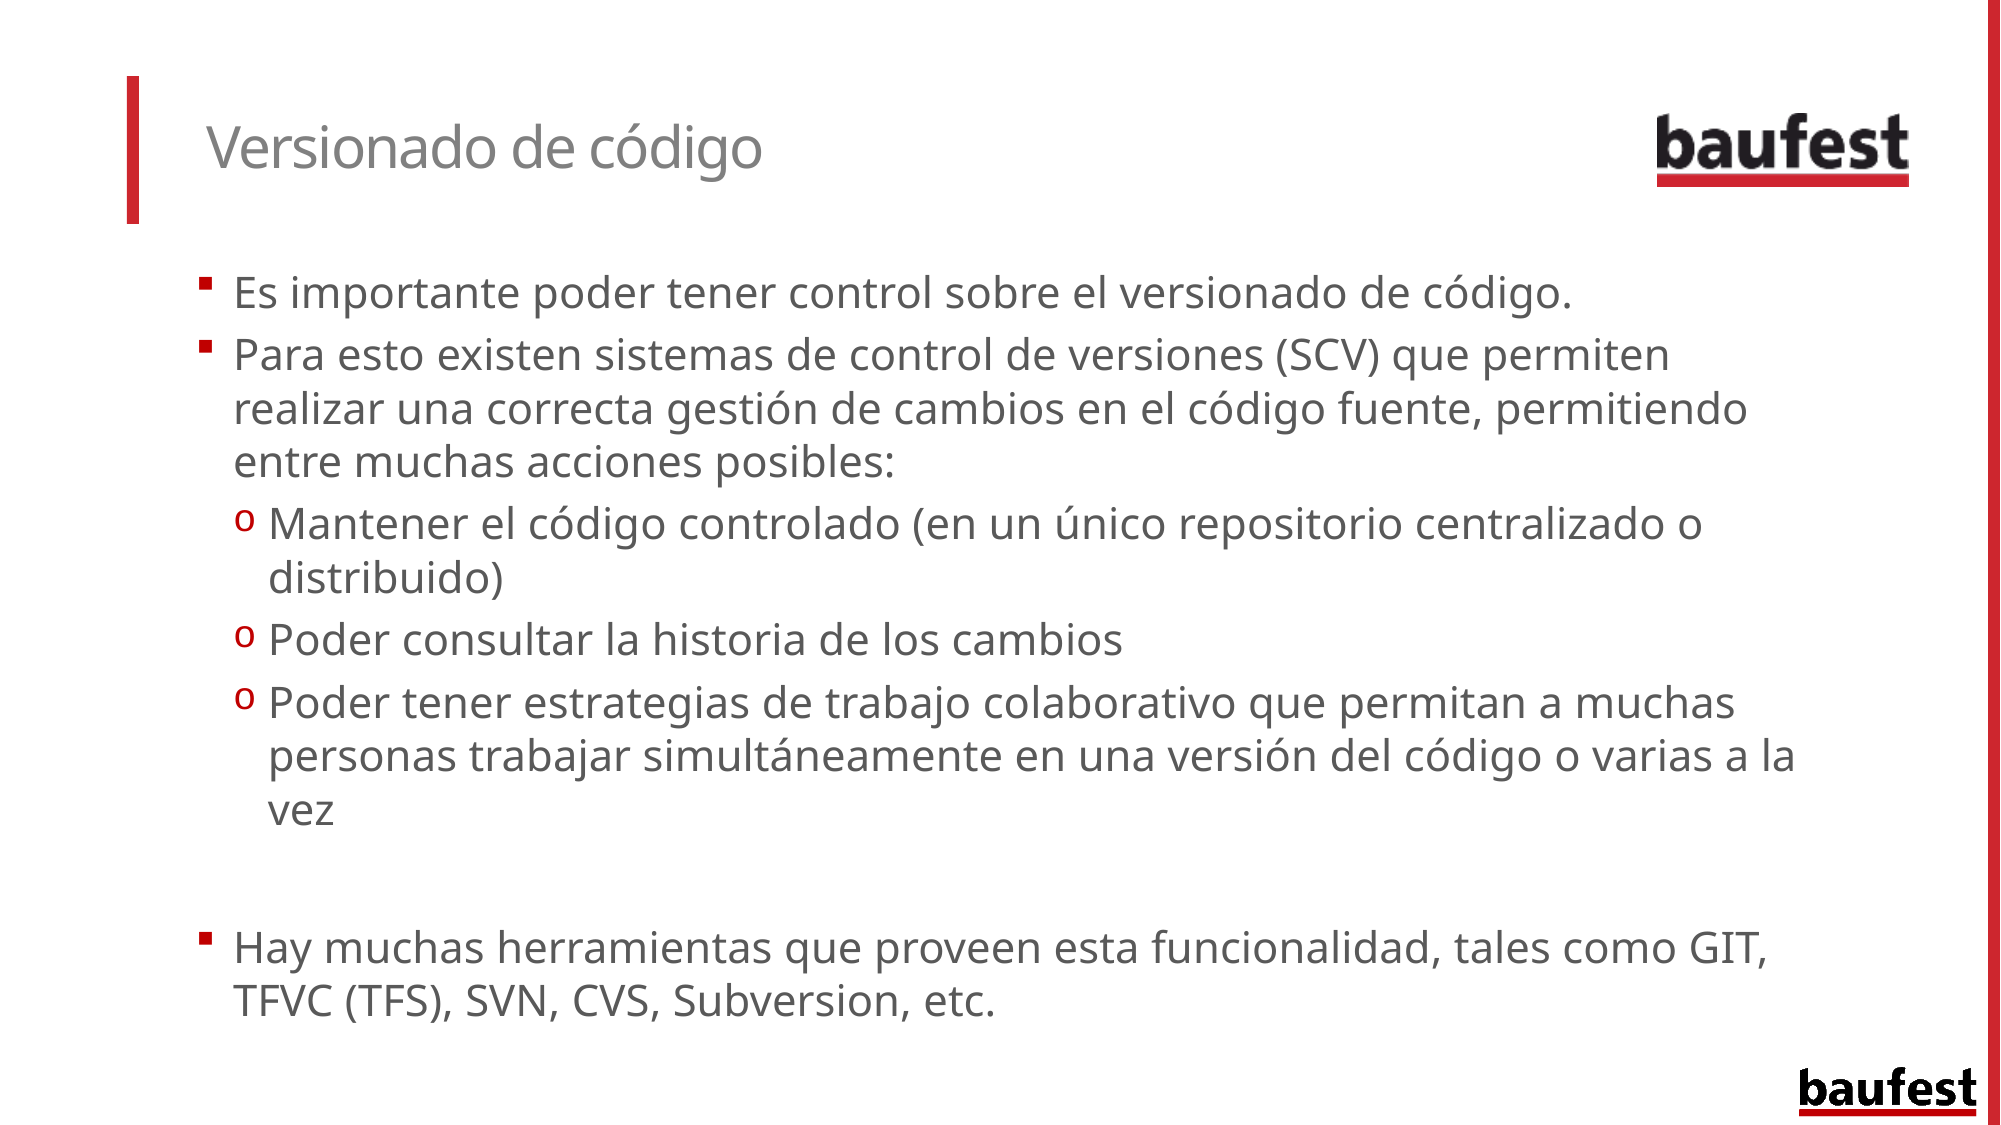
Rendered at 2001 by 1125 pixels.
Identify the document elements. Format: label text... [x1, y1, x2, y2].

picture [1657, 113, 1909, 187]
list Es importante poder tener control sobre el versionado de código. Para esto existen sistemas de control de versiones (SCV) que permiten realizar una correcta gestión de cambios en el código fuente, permitiendo entre muchas acciones posibles: Mantener el código controlado (en un único repositorio centralizado o distribuido) Poder consultar la historia de los cambios Poder tener estrategias de trabajo colaborativo que permitan a muchas personas trabajar simultáneamente en una versión del código o varias a la vez Hay muchas herramientas que proveen esta funcionalidad, tales como GIT, TFVC (TFS), SVN, CVS, Subversion, etc. [162, 265, 1823, 1034]
title Versionado de código [191, 103, 1585, 197]
picture [1799, 1066, 1977, 1117]
